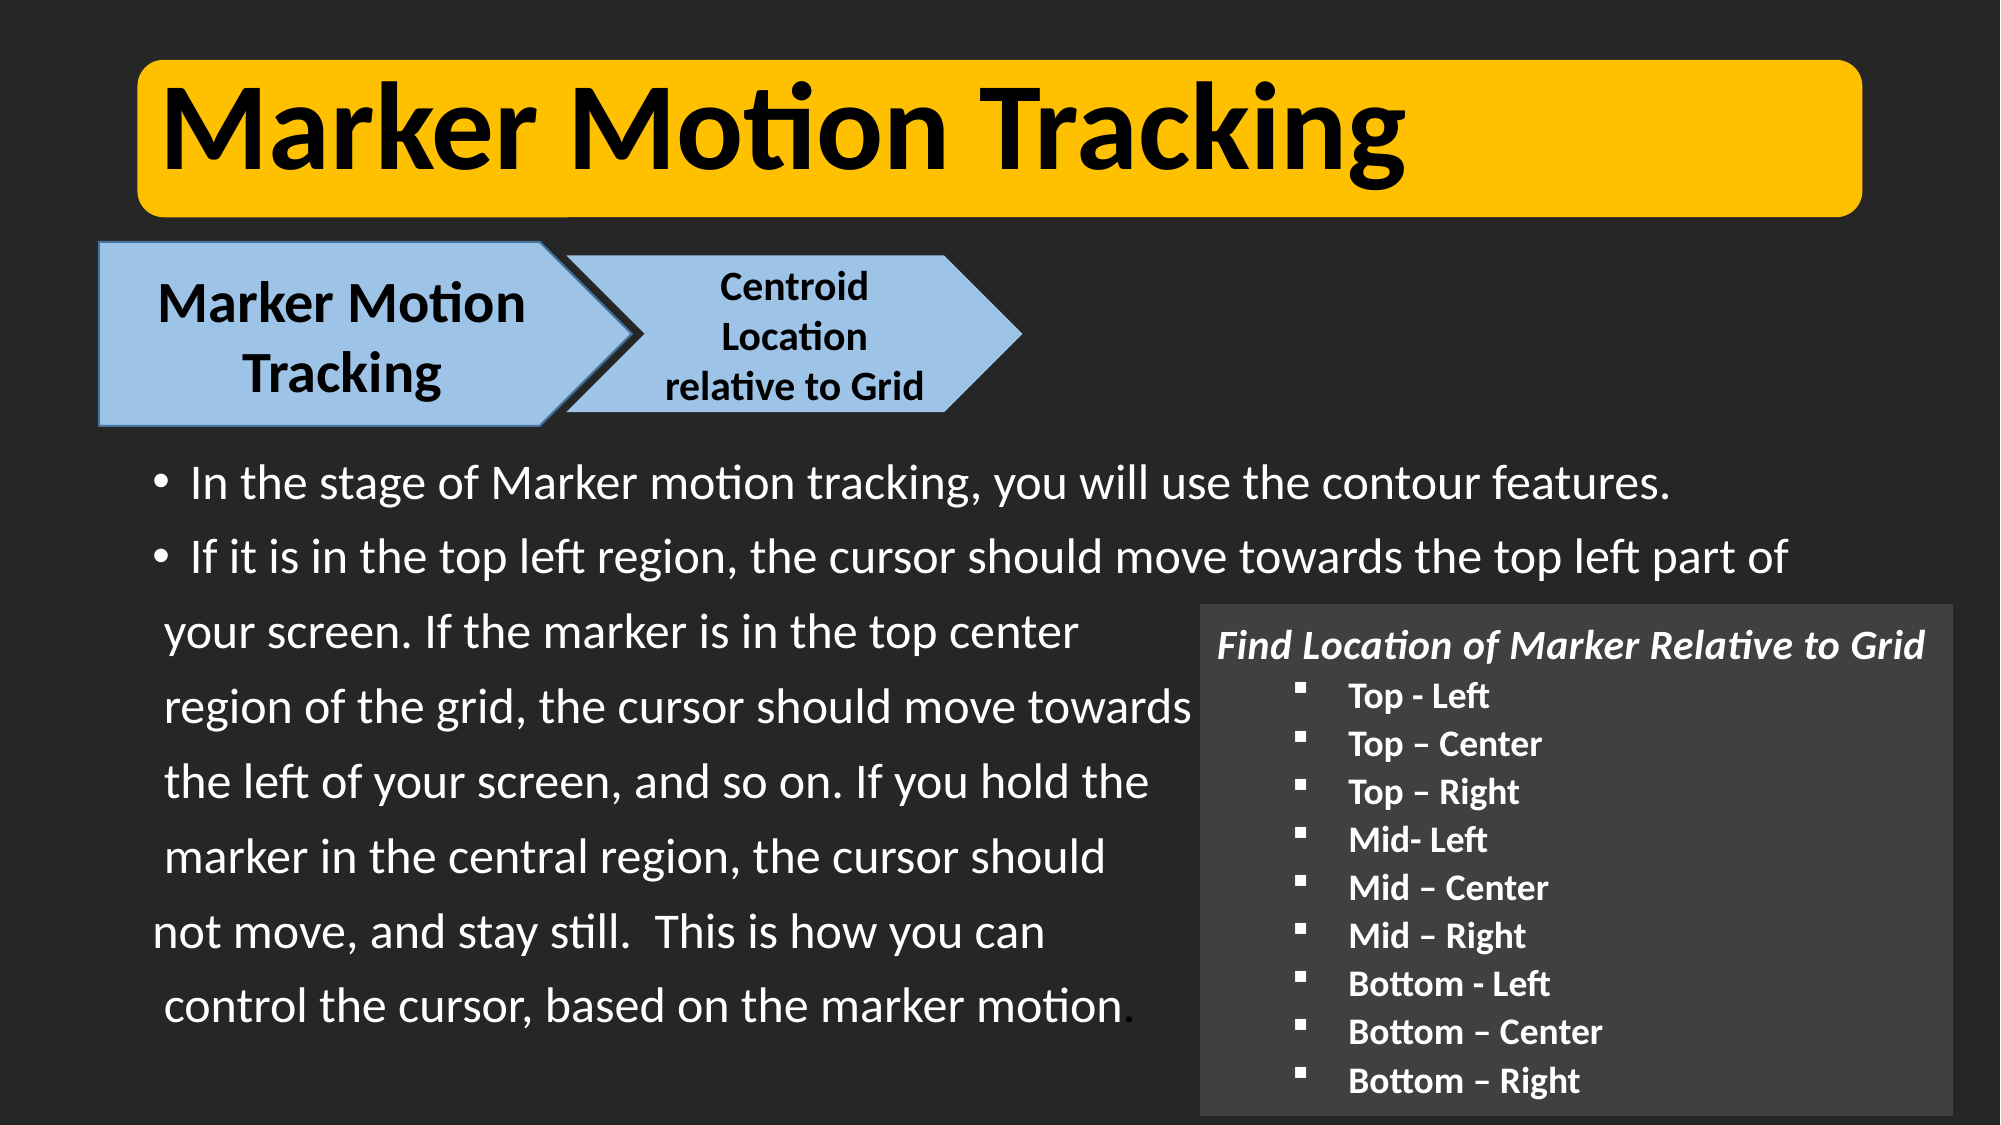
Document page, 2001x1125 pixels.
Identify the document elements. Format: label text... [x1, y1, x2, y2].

list In the stage of Marker motion tracking, you will use the contour features. If it is in the top left region, the cursor should move towards the top left part of your screen. If the marker is in the top center region of the grid, the cursor should move towards the left of your screen, and so on. If you hold the marker in the central region, the cursor should not move, and stay still. This is how you can control the cursor, based on the marker motion. [137, 273, 1863, 1096]
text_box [137, 59, 1863, 218]
text_box Marker Motion Tracking [97, 240, 634, 427]
text_box Centroid Location relative to Grid [566, 255, 1023, 413]
text_box Find Location of Marker Relative to Grid Top - Left Top – Center Top – Right Mid- Left Mid – Center Mid – Right Bottom - Left Bottom – Center Bottom – Right [1202, 606, 1951, 1114]
